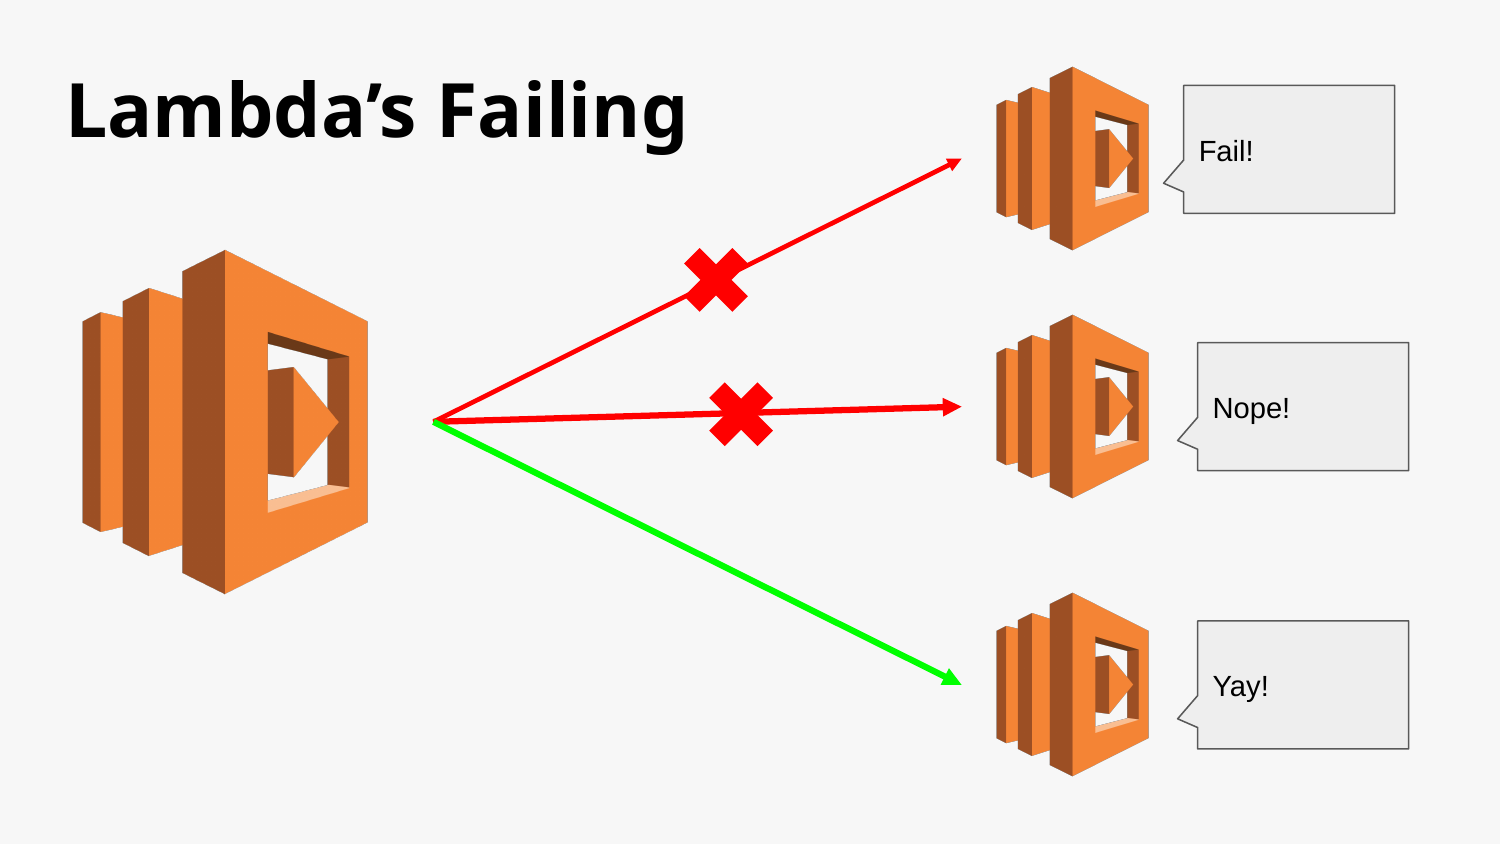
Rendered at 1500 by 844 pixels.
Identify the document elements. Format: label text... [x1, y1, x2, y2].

picture [962, 295, 1184, 518]
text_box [433, 421, 962, 686]
text_box Lambda’s Failing [50, 47, 822, 209]
picture [961, 573, 1184, 797]
text_box Fail! [1190, 85, 1395, 214]
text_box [433, 158, 962, 421]
picture [16, 213, 433, 631]
text_box Nope! [1190, 342, 1409, 471]
text_box Yay! [1190, 620, 1409, 749]
picture [961, 47, 1184, 270]
